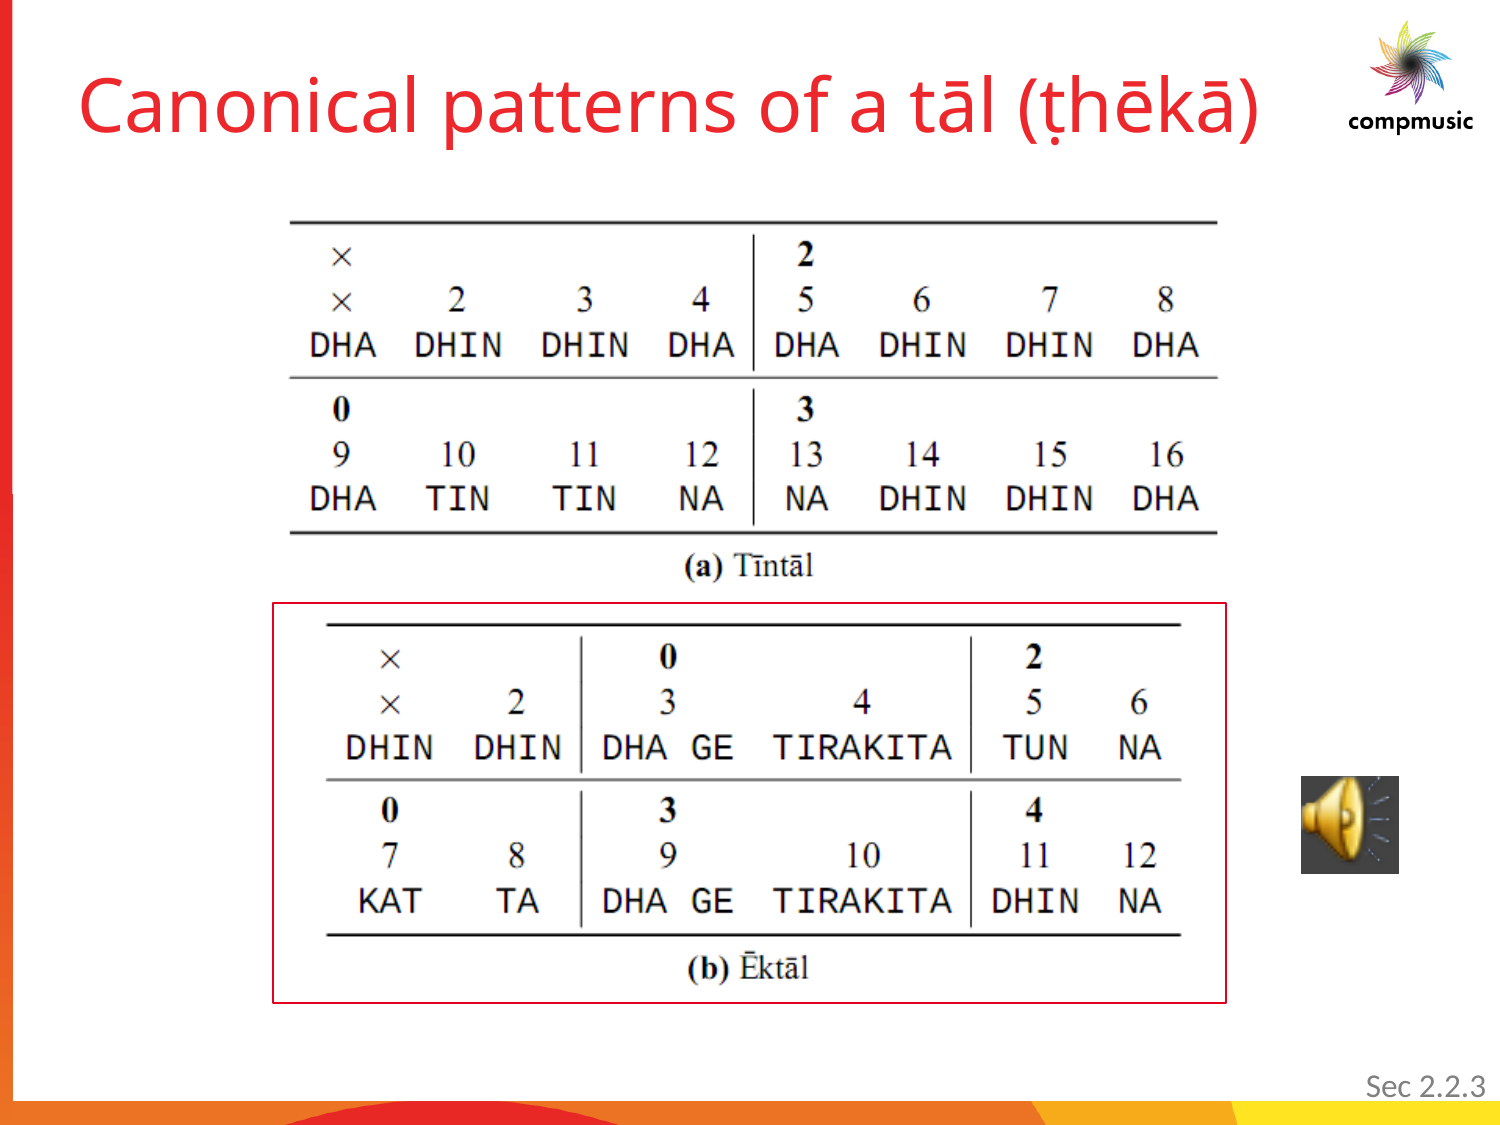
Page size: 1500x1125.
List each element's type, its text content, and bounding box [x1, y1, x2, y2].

title Canonical patterns of a tāl (ṭhēkā) [62, 37, 1413, 168]
picture [12, 1101, 1500, 1125]
picture [1346, 12, 1475, 142]
text_box Sec 2.2.3 [1351, 1056, 1500, 1112]
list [1299, 774, 1401, 876]
picture [273, 199, 1227, 1004]
